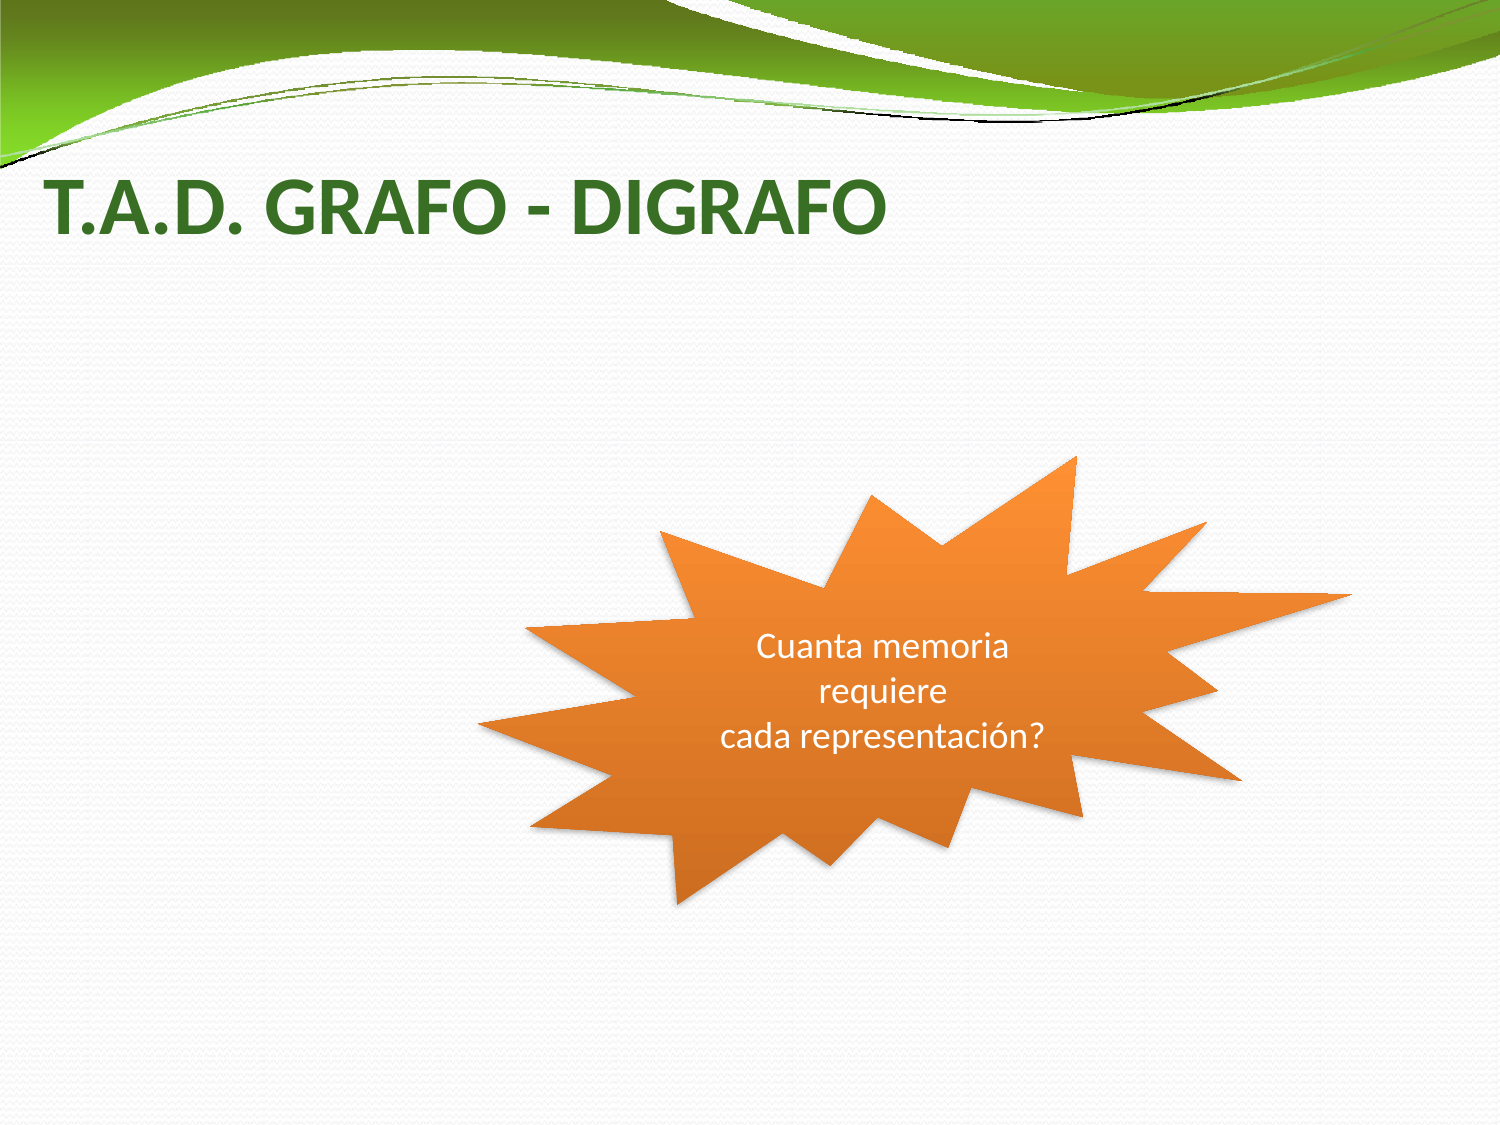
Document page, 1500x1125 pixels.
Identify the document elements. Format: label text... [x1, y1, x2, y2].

picture [0, 0, 1500, 1125]
text_box Cuanta memoria requiere cada representación? [478, 456, 1353, 906]
title T.A.D. GRAFO - DIGRAFO [41, 149, 1396, 339]
